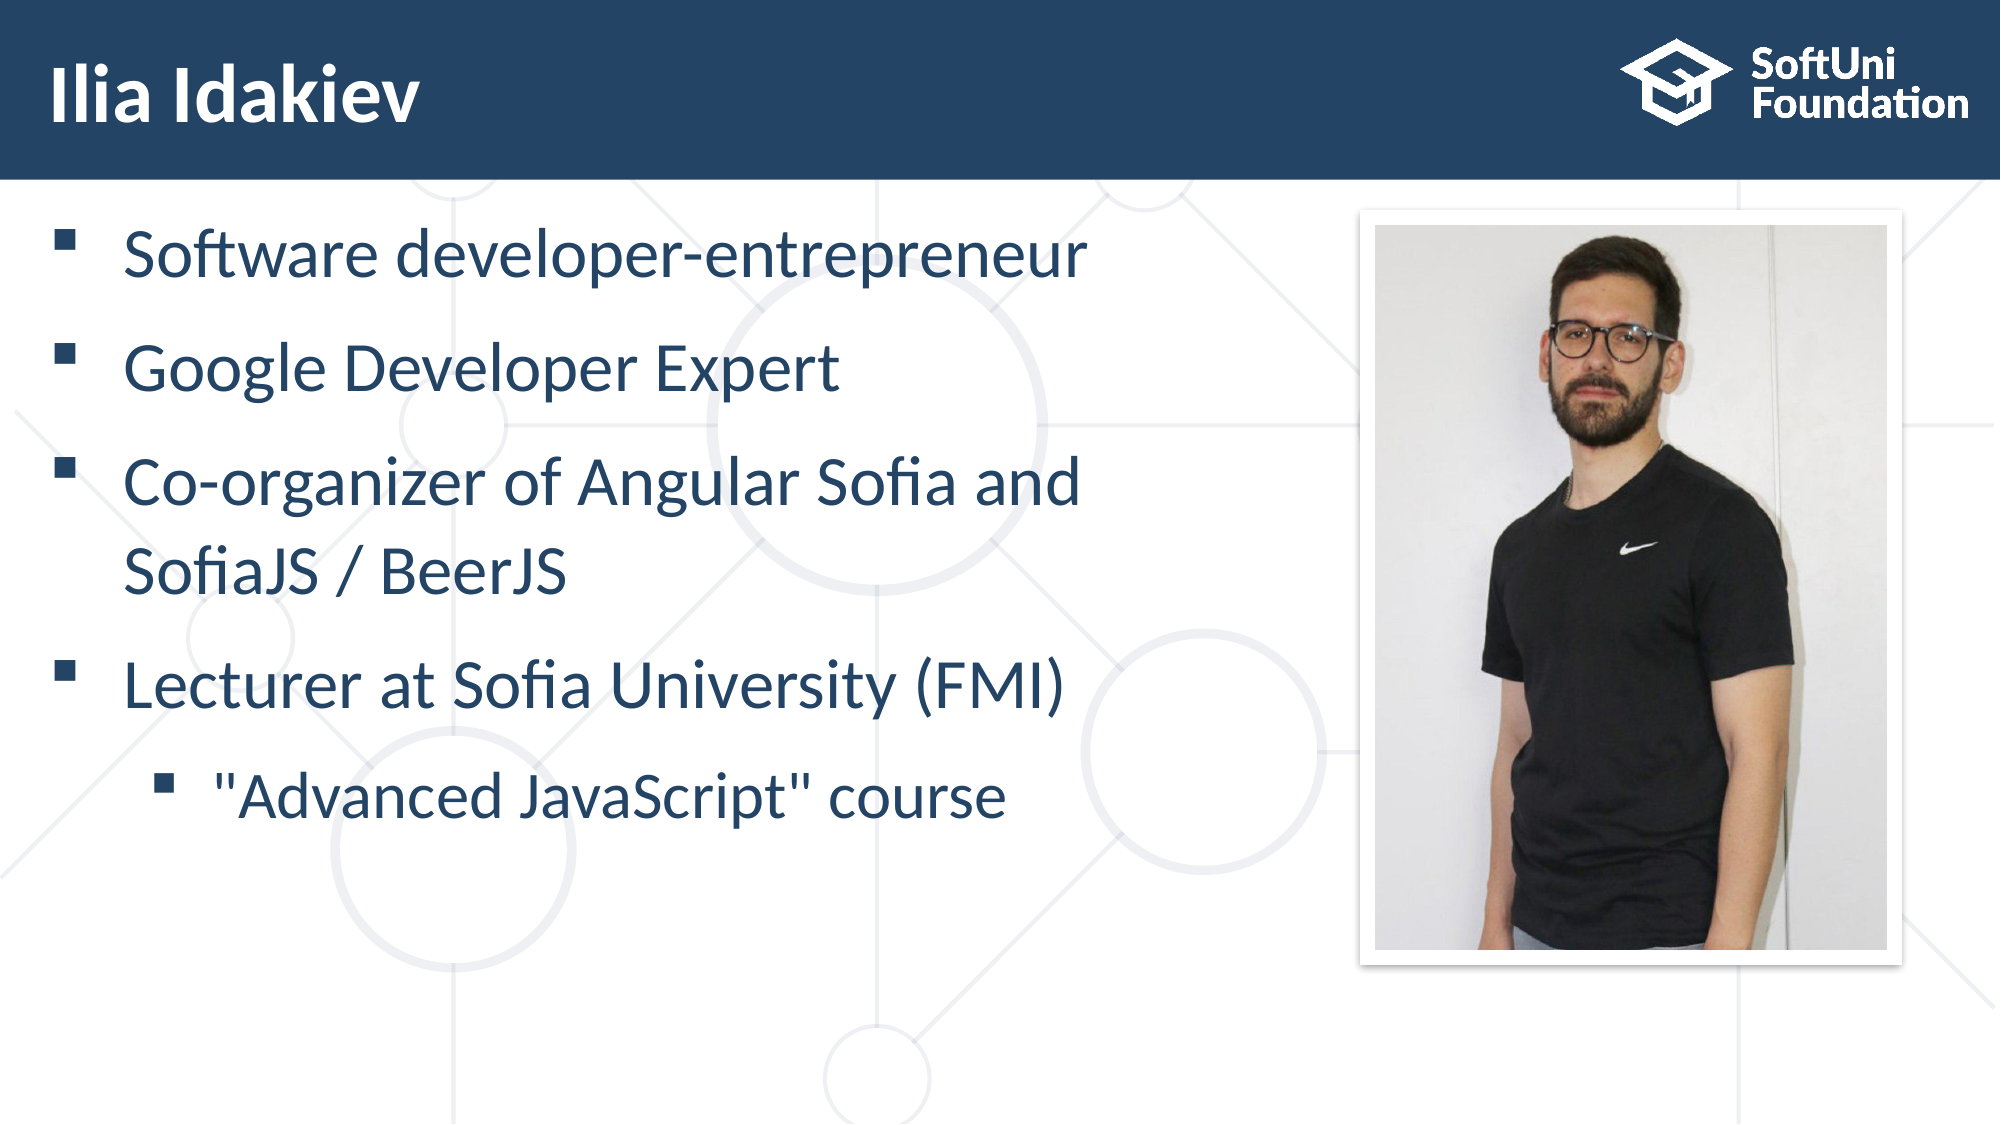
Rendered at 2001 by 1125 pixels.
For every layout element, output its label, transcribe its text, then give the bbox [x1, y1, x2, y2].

picture [1619, 38, 1968, 126]
picture [1374, 224, 1888, 951]
title Ilia Idakiev [31, 16, 1591, 162]
list Software developer-entrepreneur Google Developer Expert Co-organizer of Angular Sofia and SofiaJS / BeerJS Lecturer at Sofia University (FMI) "Advanced JavaScript" course [31, 196, 1970, 1050]
